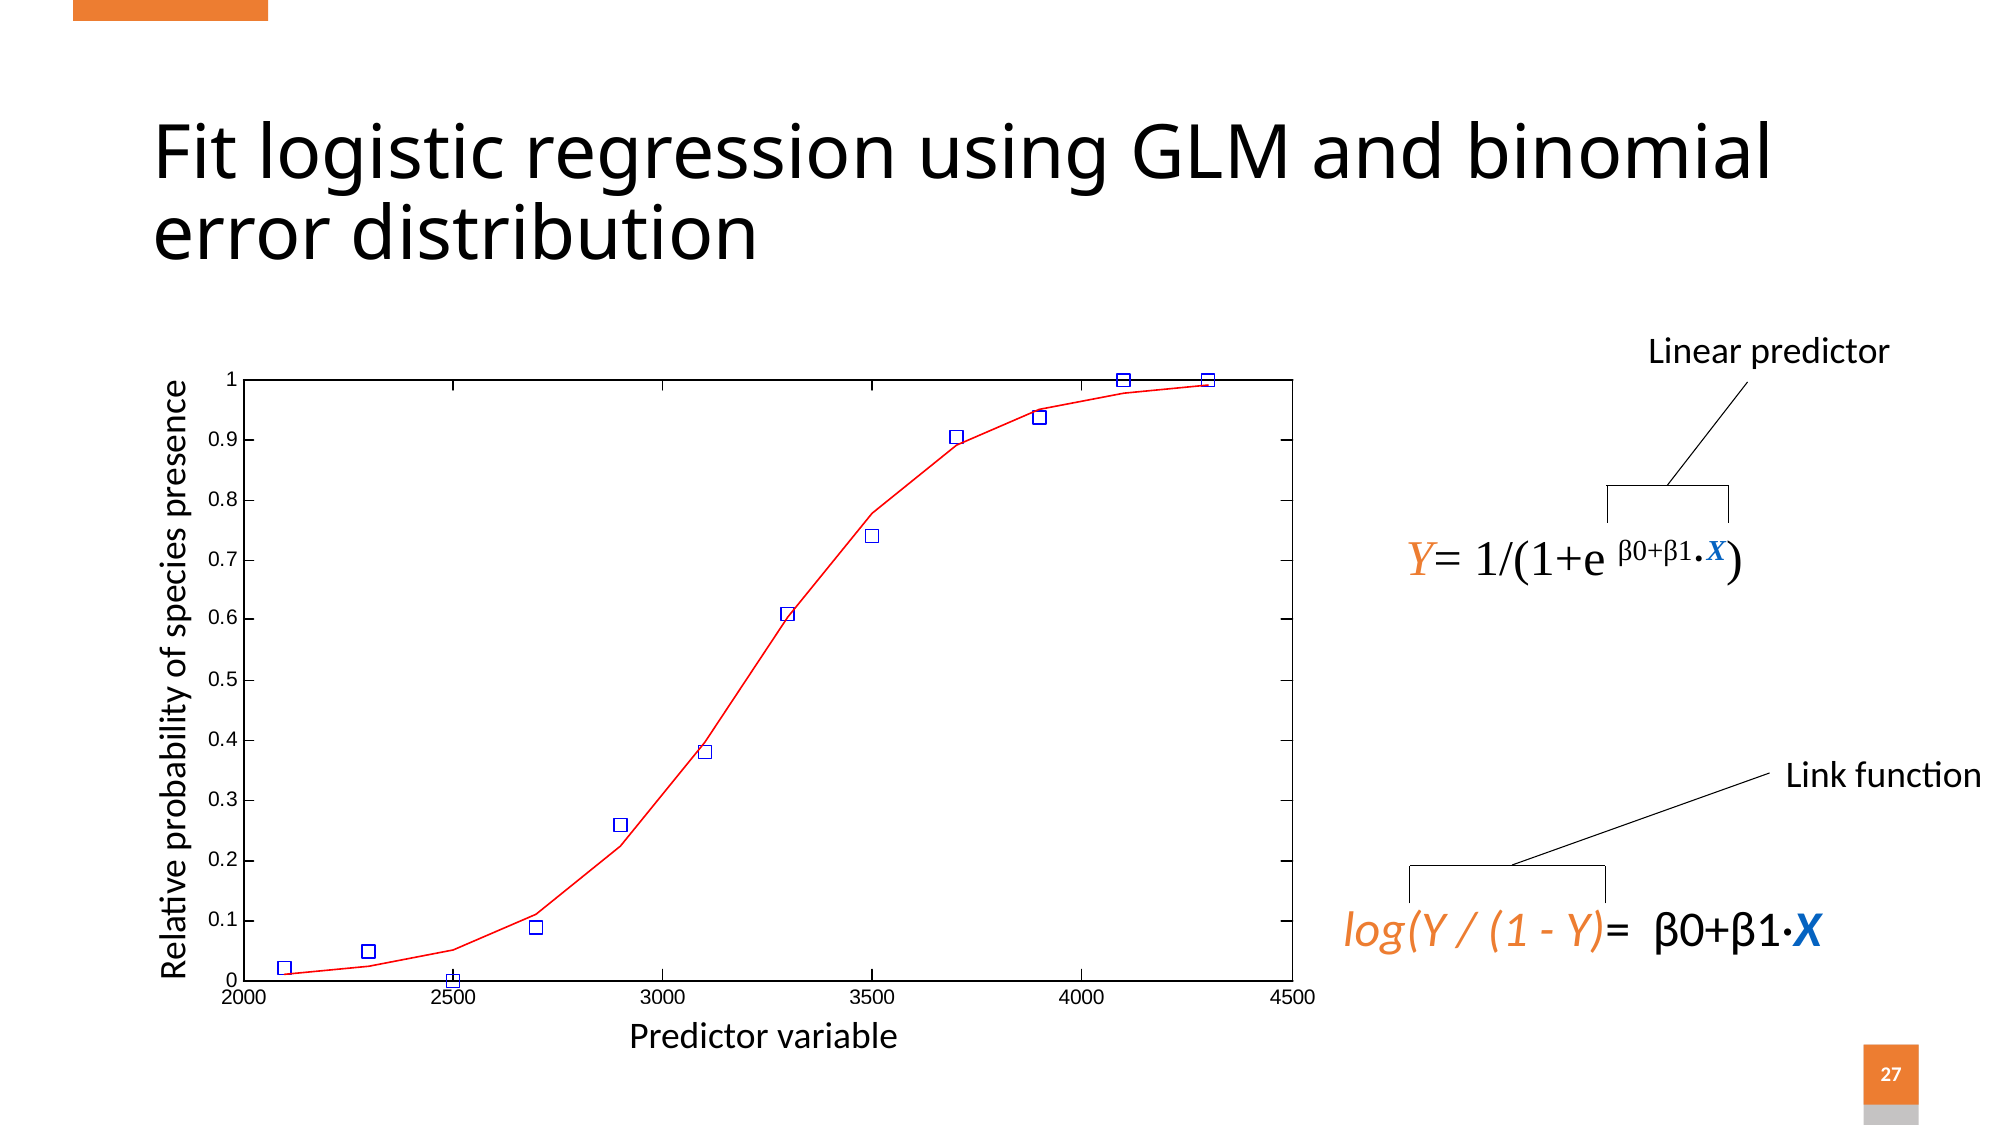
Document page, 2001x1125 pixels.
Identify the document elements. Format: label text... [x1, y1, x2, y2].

title Fit logistic regression using GLM and binomial error distribution [137, 59, 1863, 324]
picture [68, 324, 1731, 1125]
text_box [1328, 742, 2000, 965]
text_box Y= 1/(1+e β0+β1·X) [1731, 524, 1758, 593]
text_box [1606, 318, 1908, 524]
